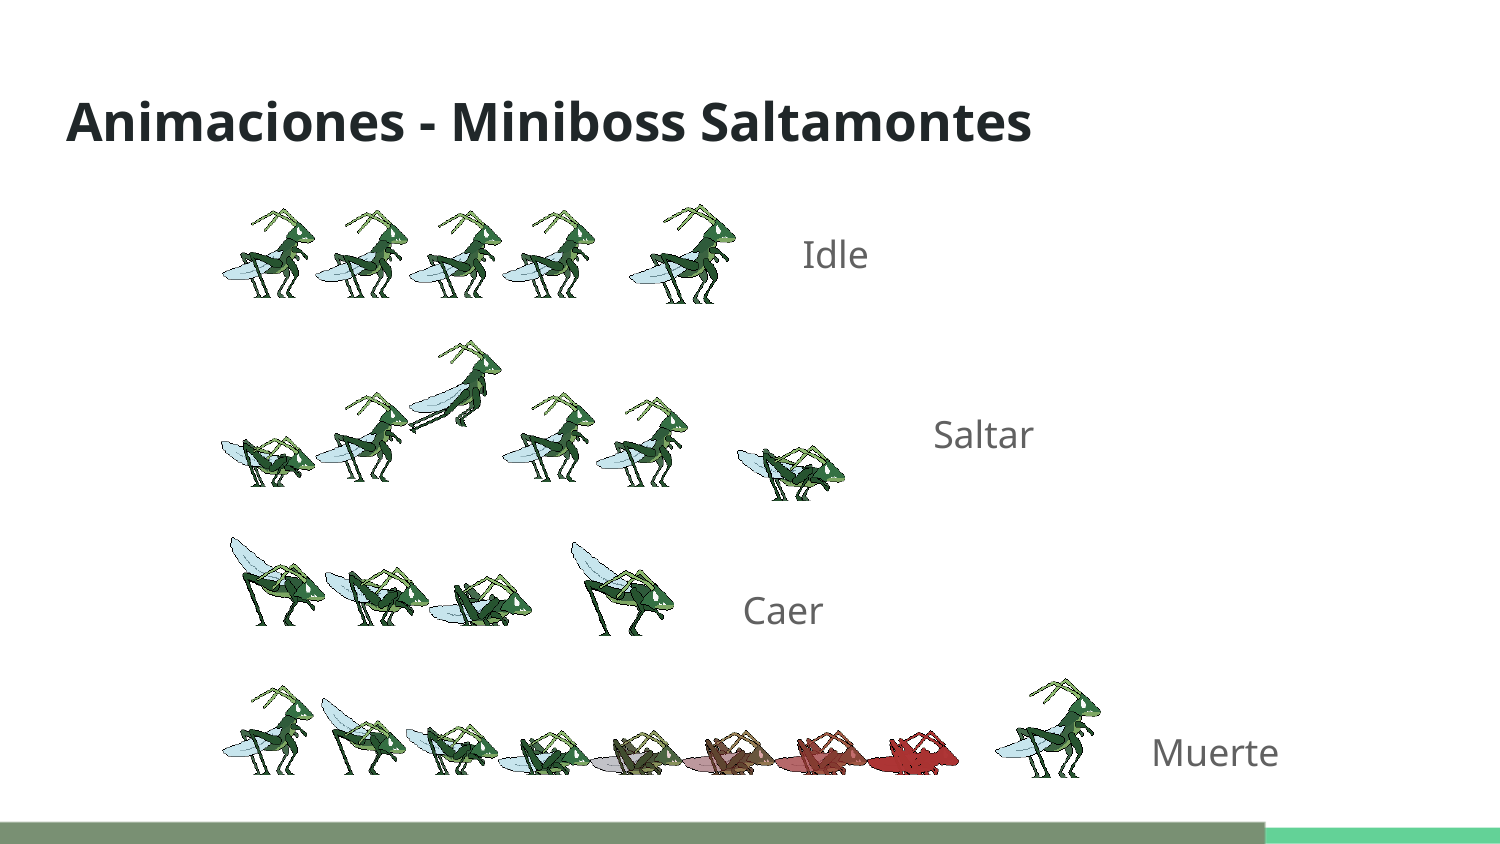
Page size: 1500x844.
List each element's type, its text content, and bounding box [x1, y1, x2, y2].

list Muerte [1135, 717, 1318, 778]
list Caer [727, 575, 891, 636]
list Saltar [918, 399, 1101, 461]
picture [221, 340, 688, 636]
title Animaciones - Miniboss Saltamontes [51, 72, 1449, 167]
picture [737, 338, 845, 502]
picture [993, 671, 1101, 779]
picture [221, 202, 596, 299]
picture [221, 679, 959, 775]
picture [0, 808, 1292, 844]
picture [628, 196, 737, 304]
list Idle [787, 219, 970, 280]
